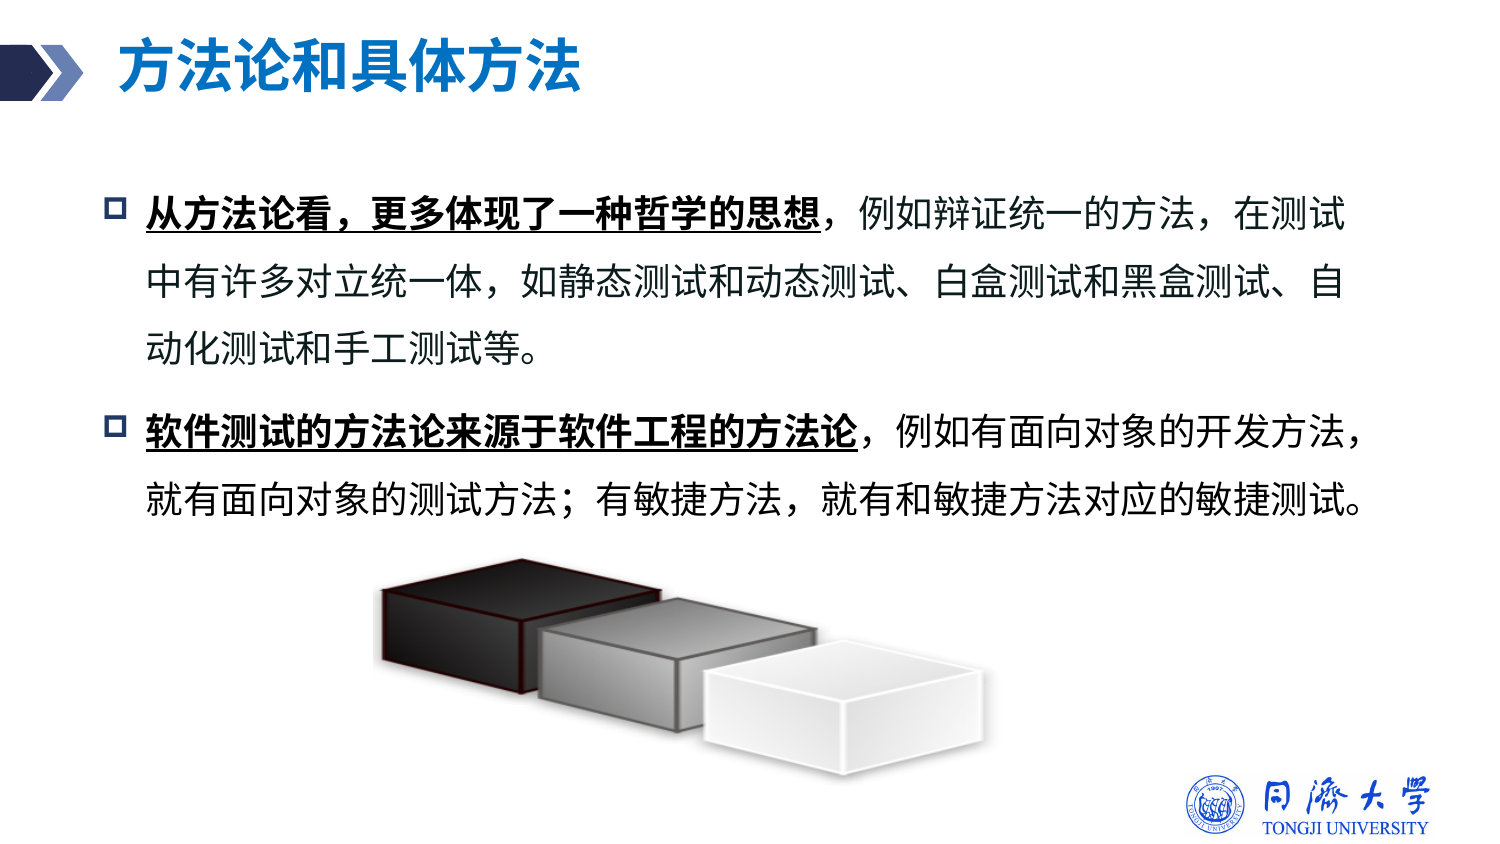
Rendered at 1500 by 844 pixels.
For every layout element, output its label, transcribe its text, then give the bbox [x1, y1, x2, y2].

picture [1184, 773, 1434, 837]
picture [373, 549, 1018, 789]
title 方法论和具体方法 [102, 34, 918, 104]
text_box 从方法论看，更多体现了一种哲学的思想，例如辩证统一的方法，在测试中有许多对立统一体，如静态测试和动态测试、白盒测试和黑盒测试、自动化测试和手工测试等。 软件测试的方法论来源于软件工程的方法论，例如有面向对象的开发方法，就有面向对象的测试方法；有敏捷方法，就有和敏捷方法对应的敏捷测试。 [102, 167, 1364, 521]
